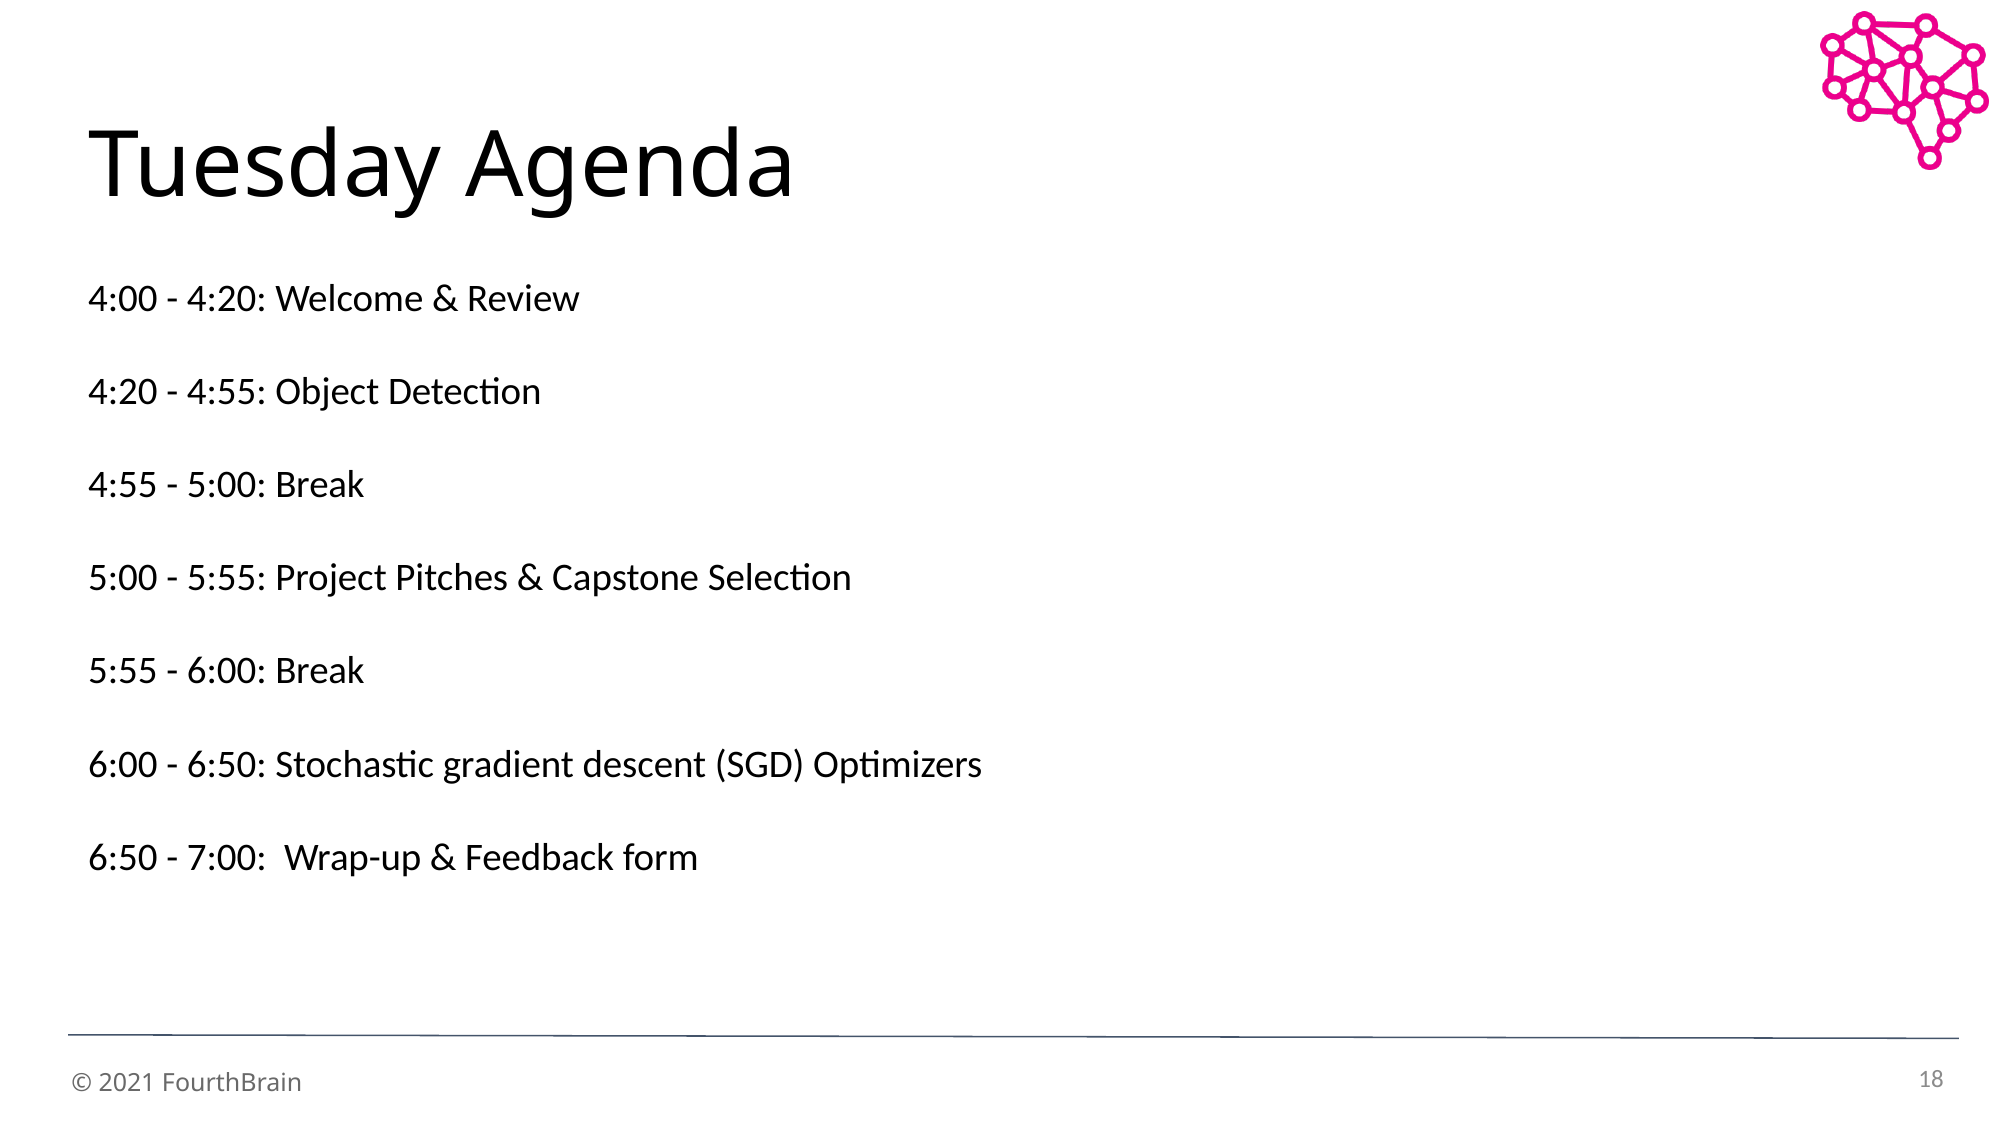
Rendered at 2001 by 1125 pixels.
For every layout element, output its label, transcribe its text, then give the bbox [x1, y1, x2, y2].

picture [1820, 11, 1989, 170]
slide_number 18 [1838, 1034, 1959, 1121]
title Tuesday Agenda [68, 97, 1932, 222]
list 4:00 - 4:20: Welcome & Review 4:20 - 4:55: Object Detection 4:55 - 5:00: Break 5:00 - 5:55: Project Pitches & Capstone Selection 5:55 - 6:00: Break 6:00 - 6:50: Stochastic gradient descent (SGD) Optimizers 6:50 - 7:00: Wrap-up & Feedback form [68, 222, 1932, 970]
